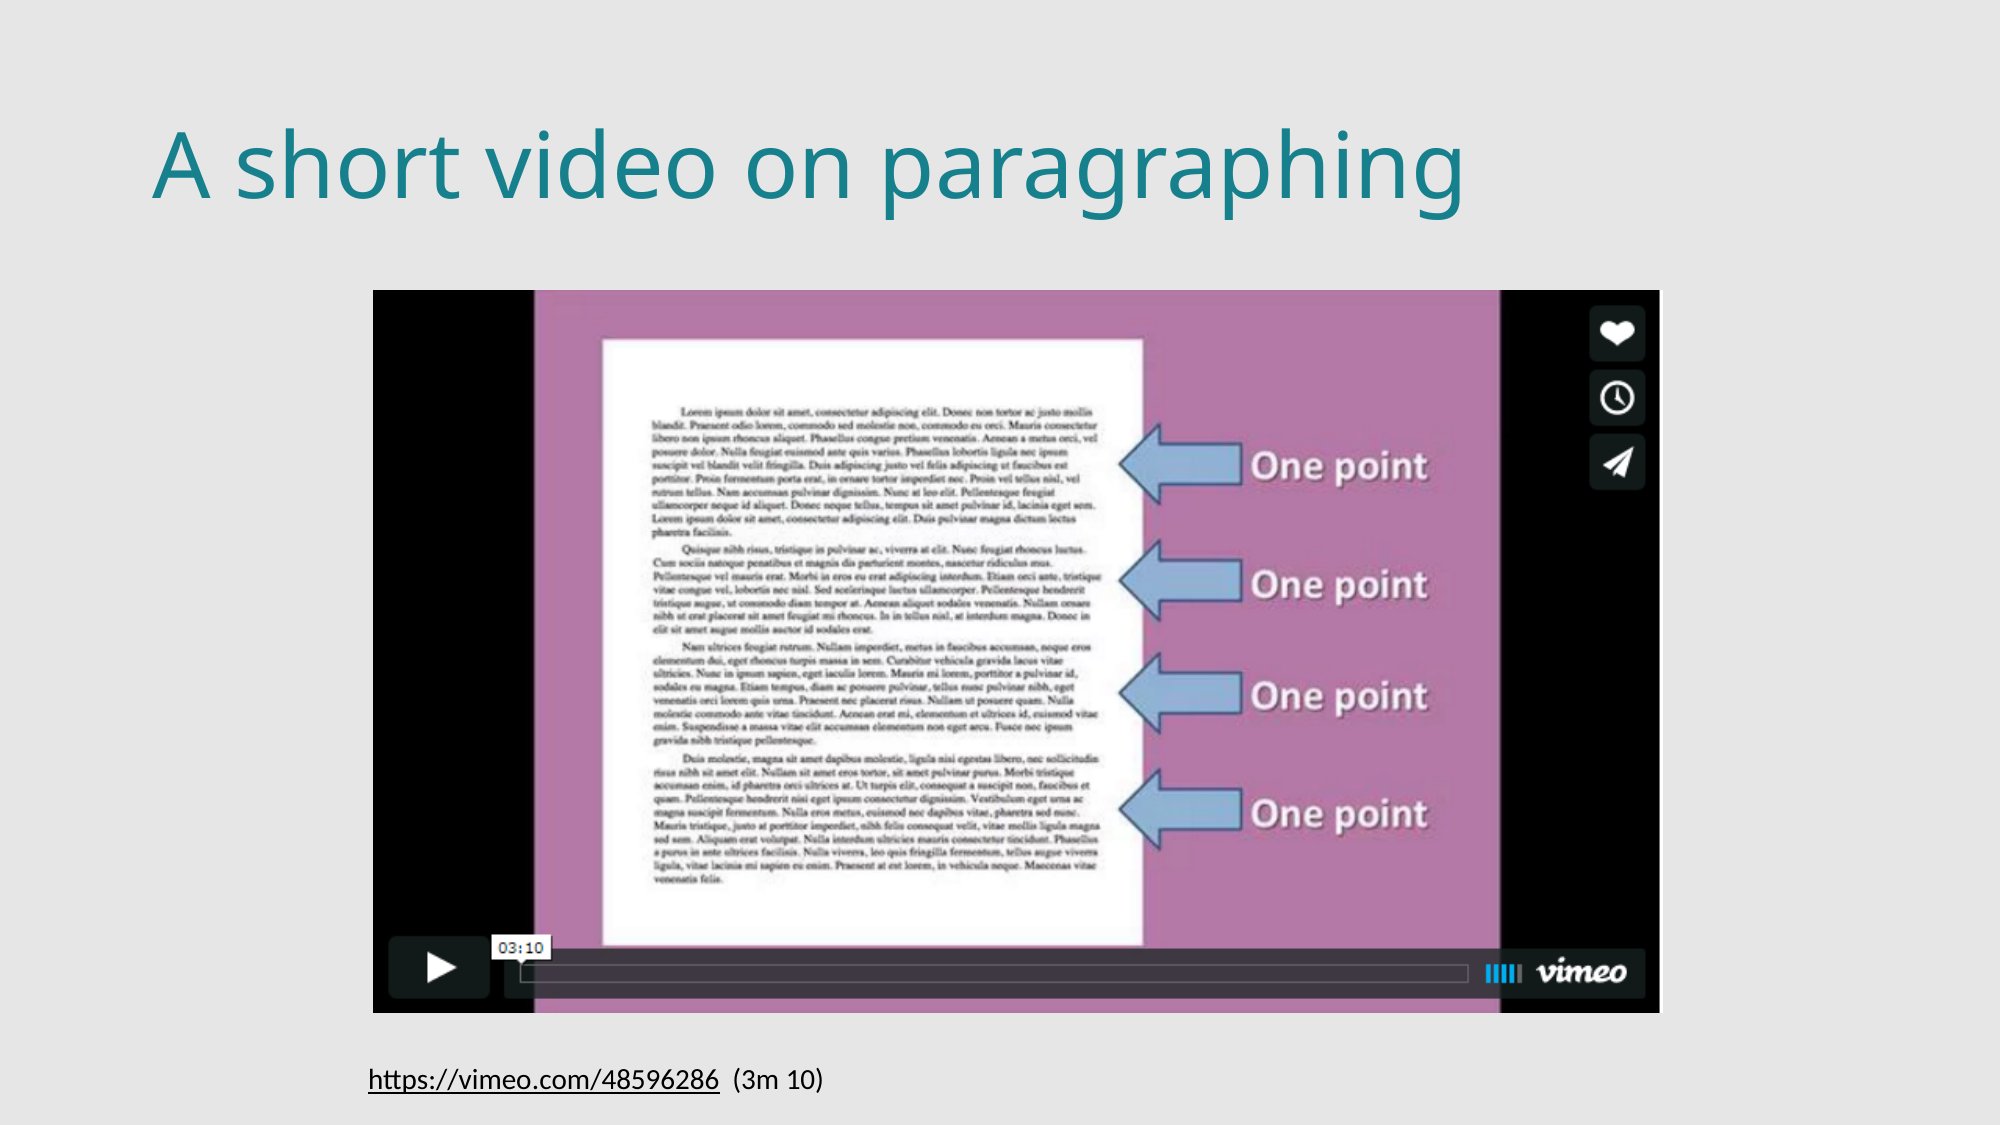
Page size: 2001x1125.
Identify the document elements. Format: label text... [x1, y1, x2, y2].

text_box https://vimeo.com/48596286 (3m 10) [353, 1053, 840, 1104]
title A short video on paragraphing [137, 59, 1863, 278]
picture [373, 290, 1663, 1013]
